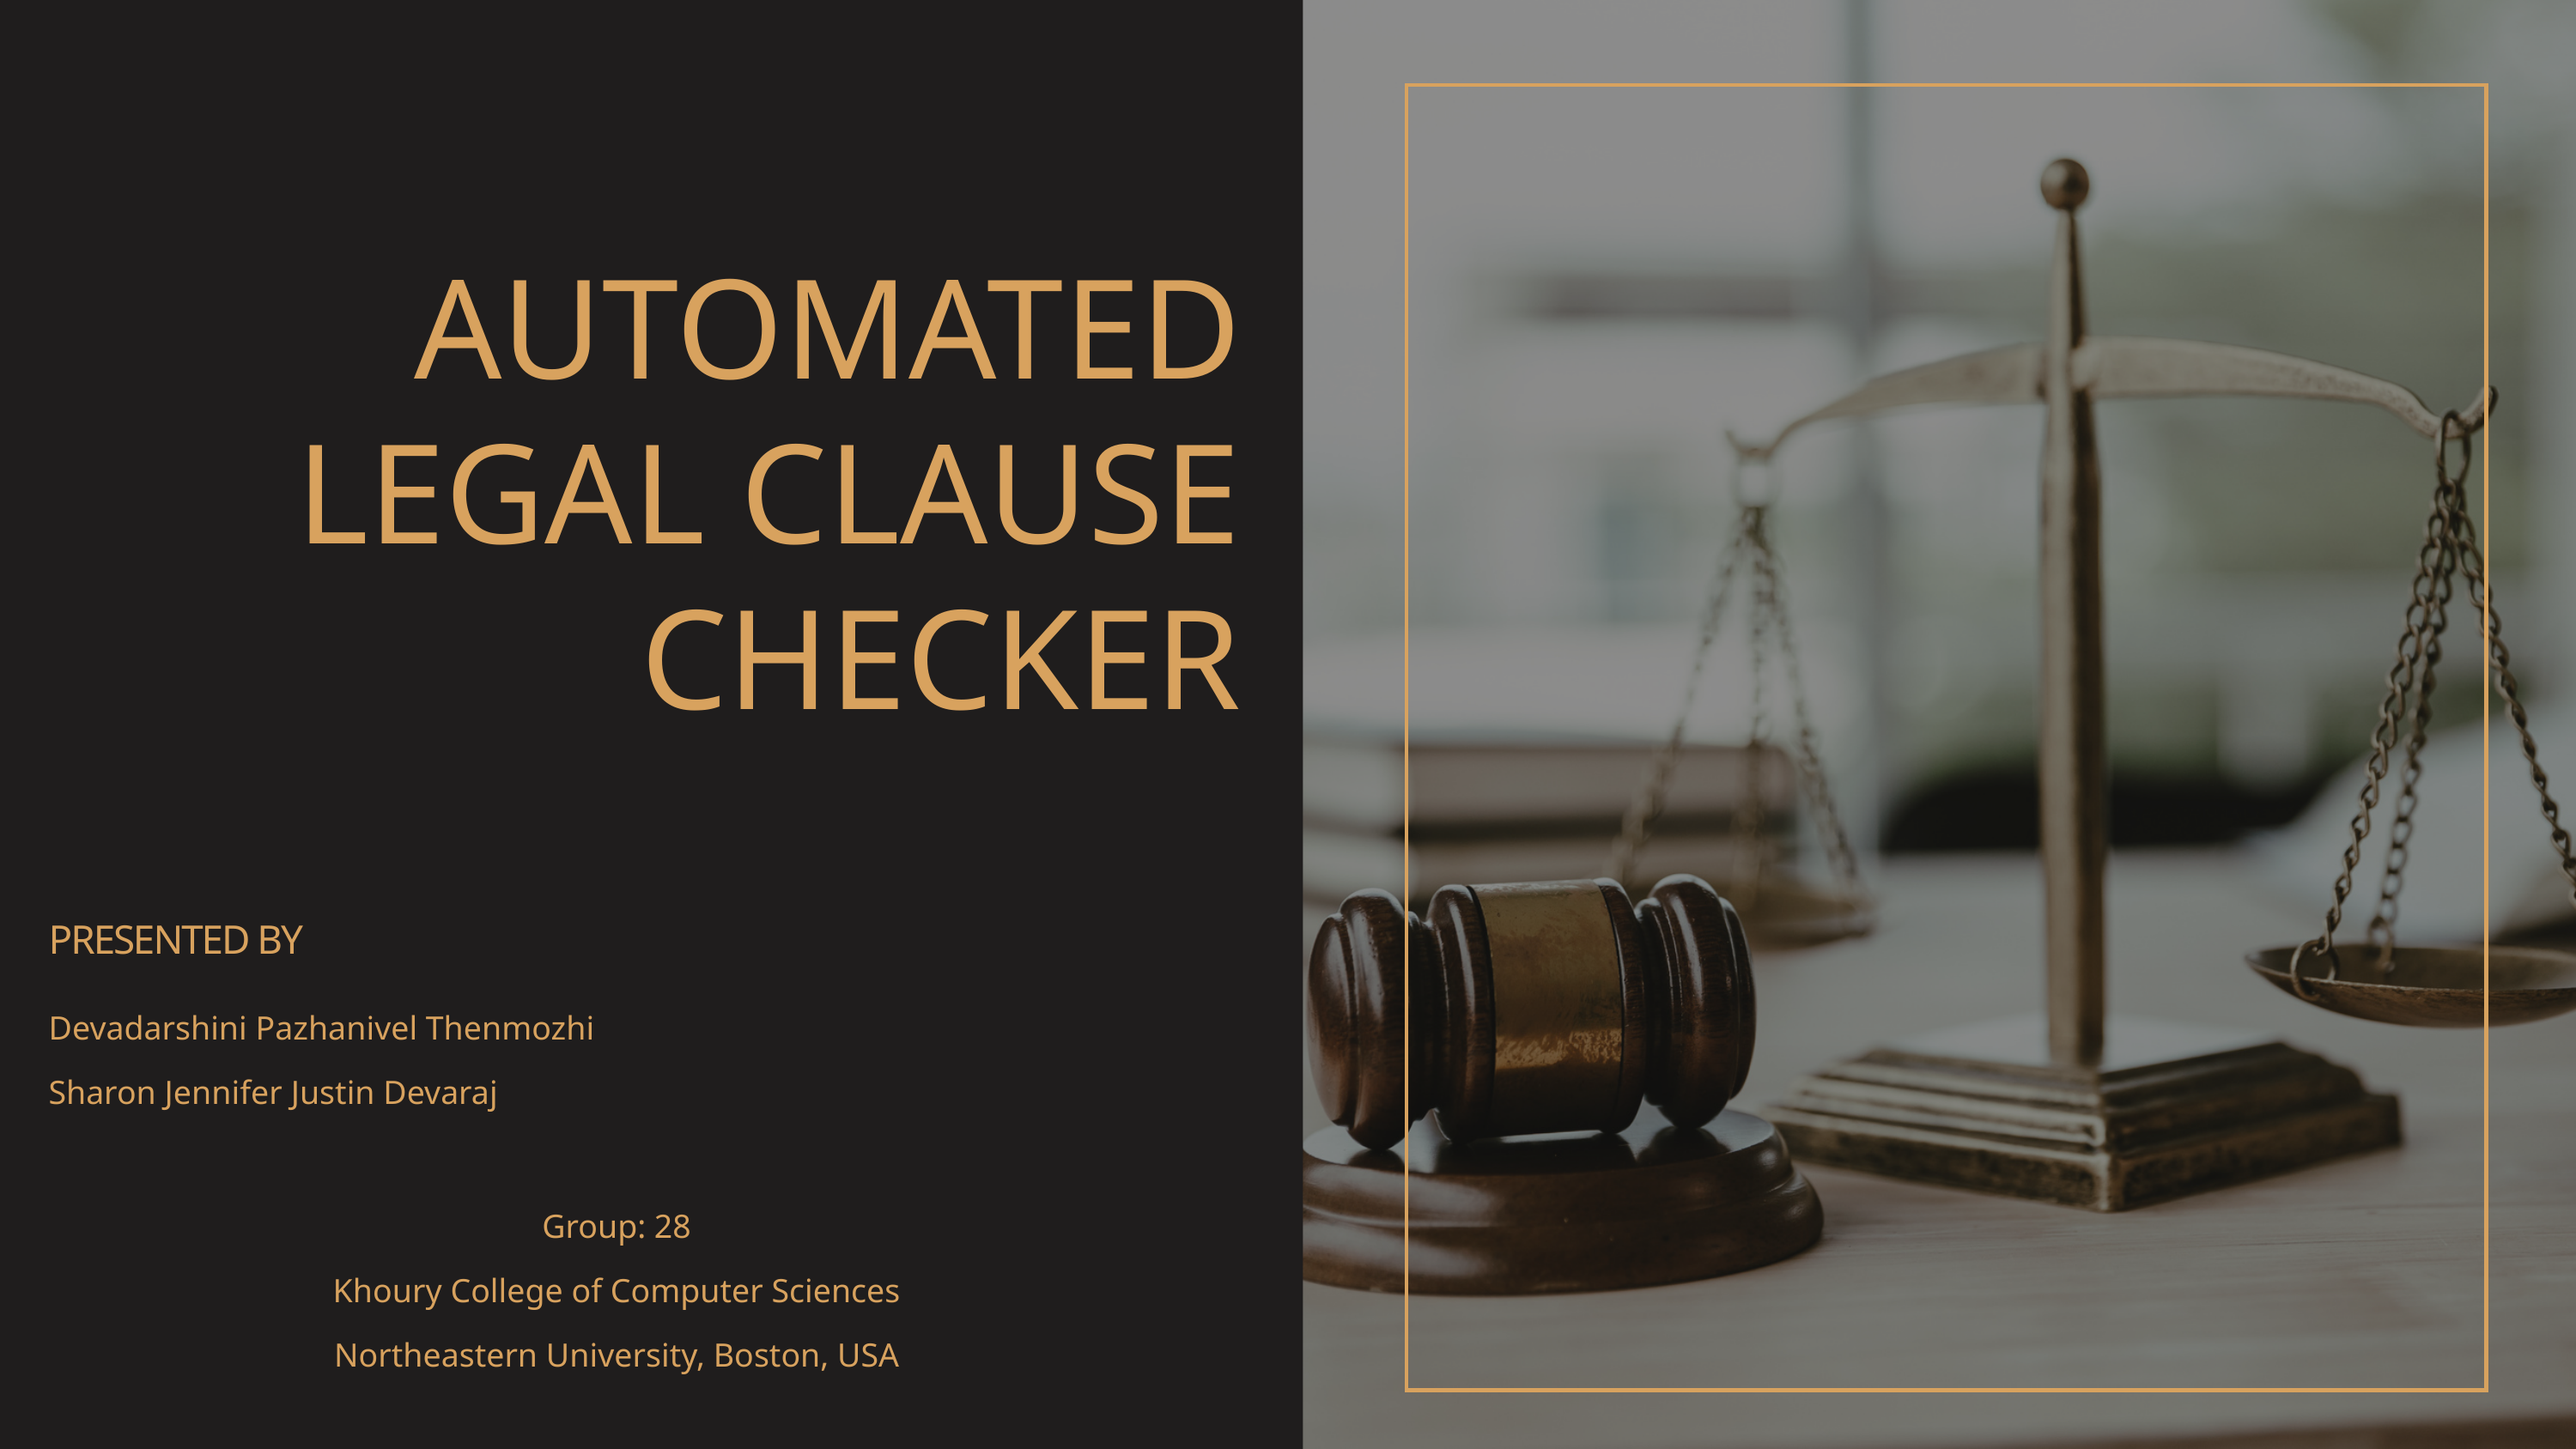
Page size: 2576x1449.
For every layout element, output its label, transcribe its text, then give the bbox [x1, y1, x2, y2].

text_box AUTOMATED LEGAL CLAUSE CHECKER [48, 240, 1242, 737]
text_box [1406, 84, 2487, 1391]
text_box [1303, 0, 2576, 1449]
text_box Group: 28 Khoury College of Computer Sciences Northeastern University, Boston, USA [163, 1179, 1071, 1438]
text_box PRESENTED BY [48, 924, 683, 962]
text_box Devadarshini Pazhanivel Thenmozhi Sharon Jennifer Justin Devaraj [48, 981, 956, 1175]
